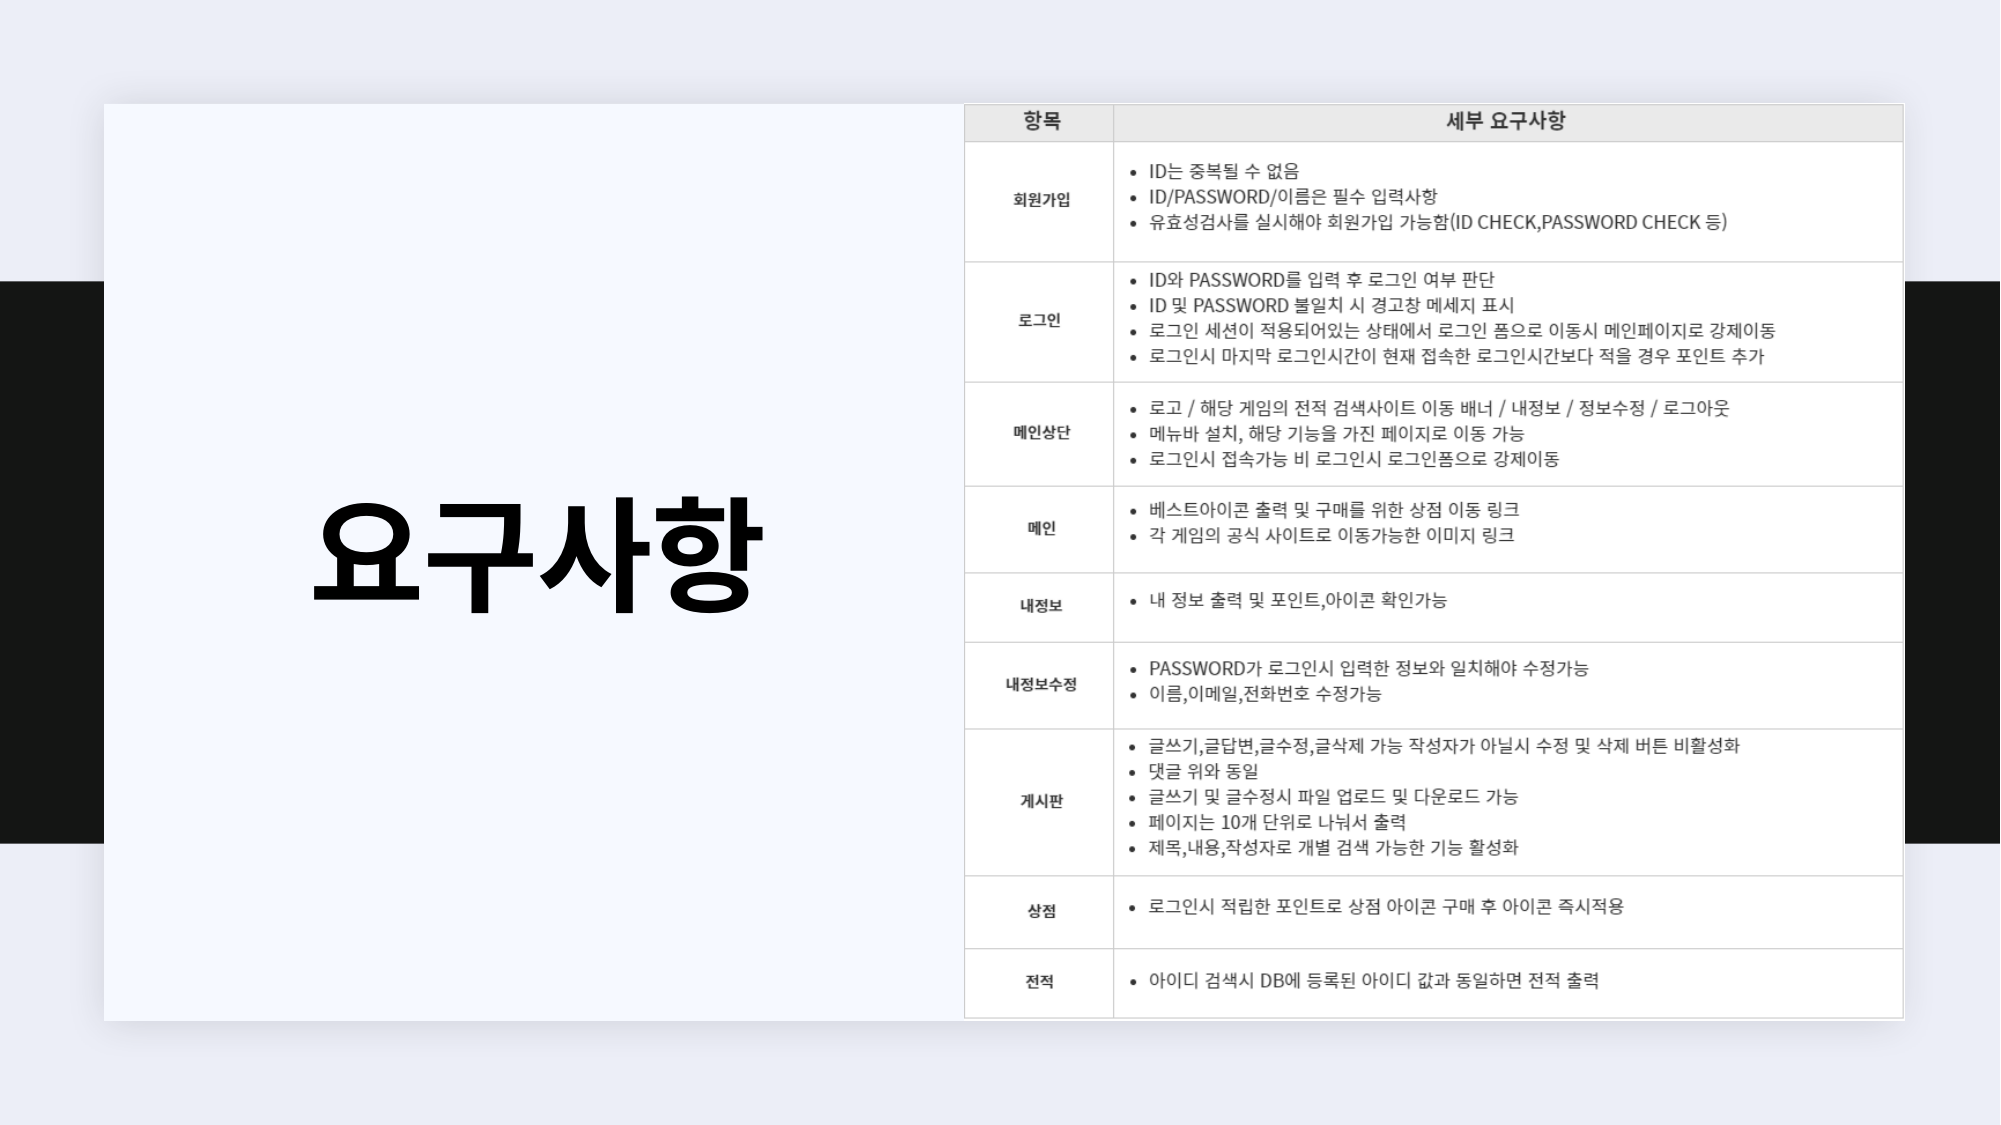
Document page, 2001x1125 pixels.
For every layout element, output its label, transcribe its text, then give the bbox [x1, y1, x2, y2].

picture [963, 103, 1906, 1022]
title 요구사항 [75, 465, 961, 660]
